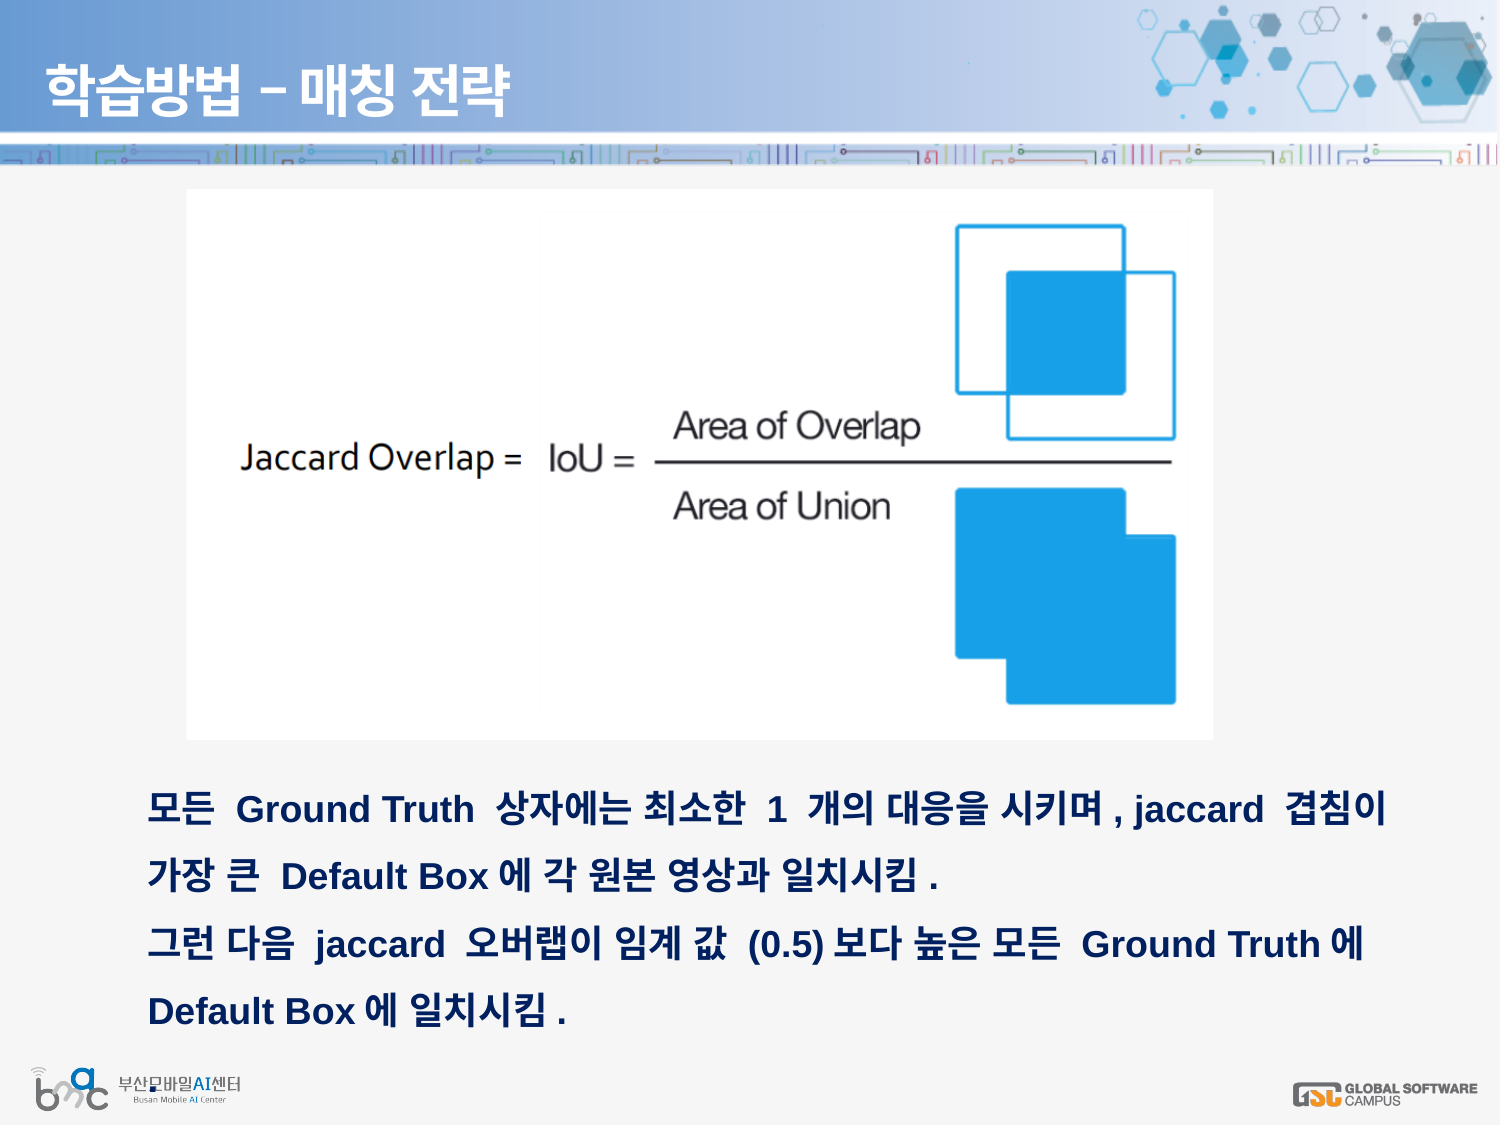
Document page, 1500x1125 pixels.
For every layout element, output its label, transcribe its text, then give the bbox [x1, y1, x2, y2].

picture [0, 0, 1498, 1057]
picture [1283, 1072, 1487, 1116]
text_box 모든 Ground Truth 상자에는 최소한 1 개의 대응을 시키며, jaccard 겹침이 가장 큰 Default Box에 각 원본 영상과 일치시킴. 그런 다음 jaccard 오버랩이 임계 값 (0.5)보다 높은 모든 Ground Truth에 Default Box에 일치시킴. . [132, 754, 1414, 1108]
title 학습방법 – 매칭 전략 [29, 48, 1471, 132]
picture [27, 1059, 245, 1114]
